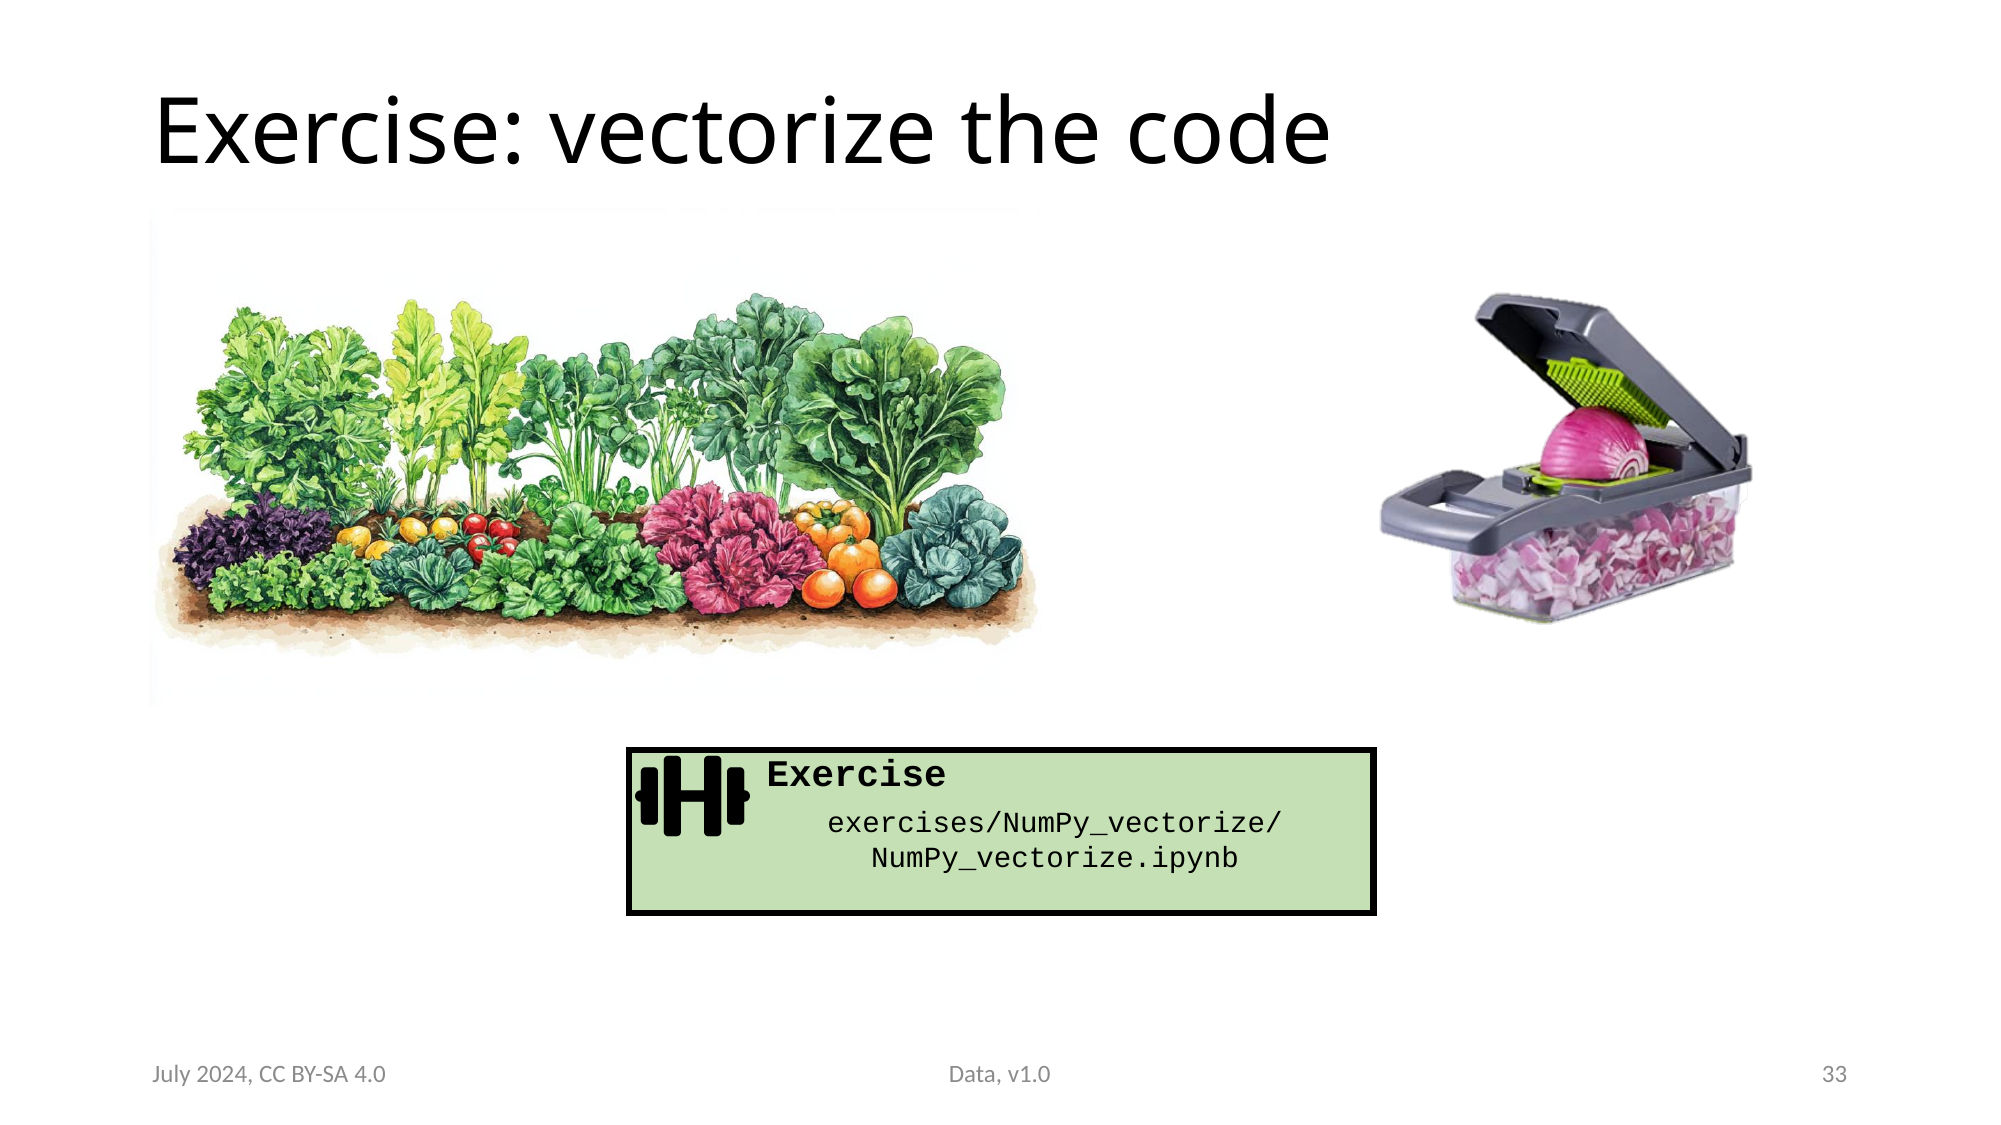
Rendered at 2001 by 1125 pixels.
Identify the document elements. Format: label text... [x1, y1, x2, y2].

picture [1373, 279, 1765, 636]
picture [149, 208, 1041, 707]
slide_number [137, 1042, 588, 1103]
title Exercise: vectorize the code [137, 59, 1863, 209]
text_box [628, 742, 1374, 913]
footer Data, v1.0 [662, 1042, 1338, 1103]
slide_number 33 [1412, 1042, 1863, 1103]
